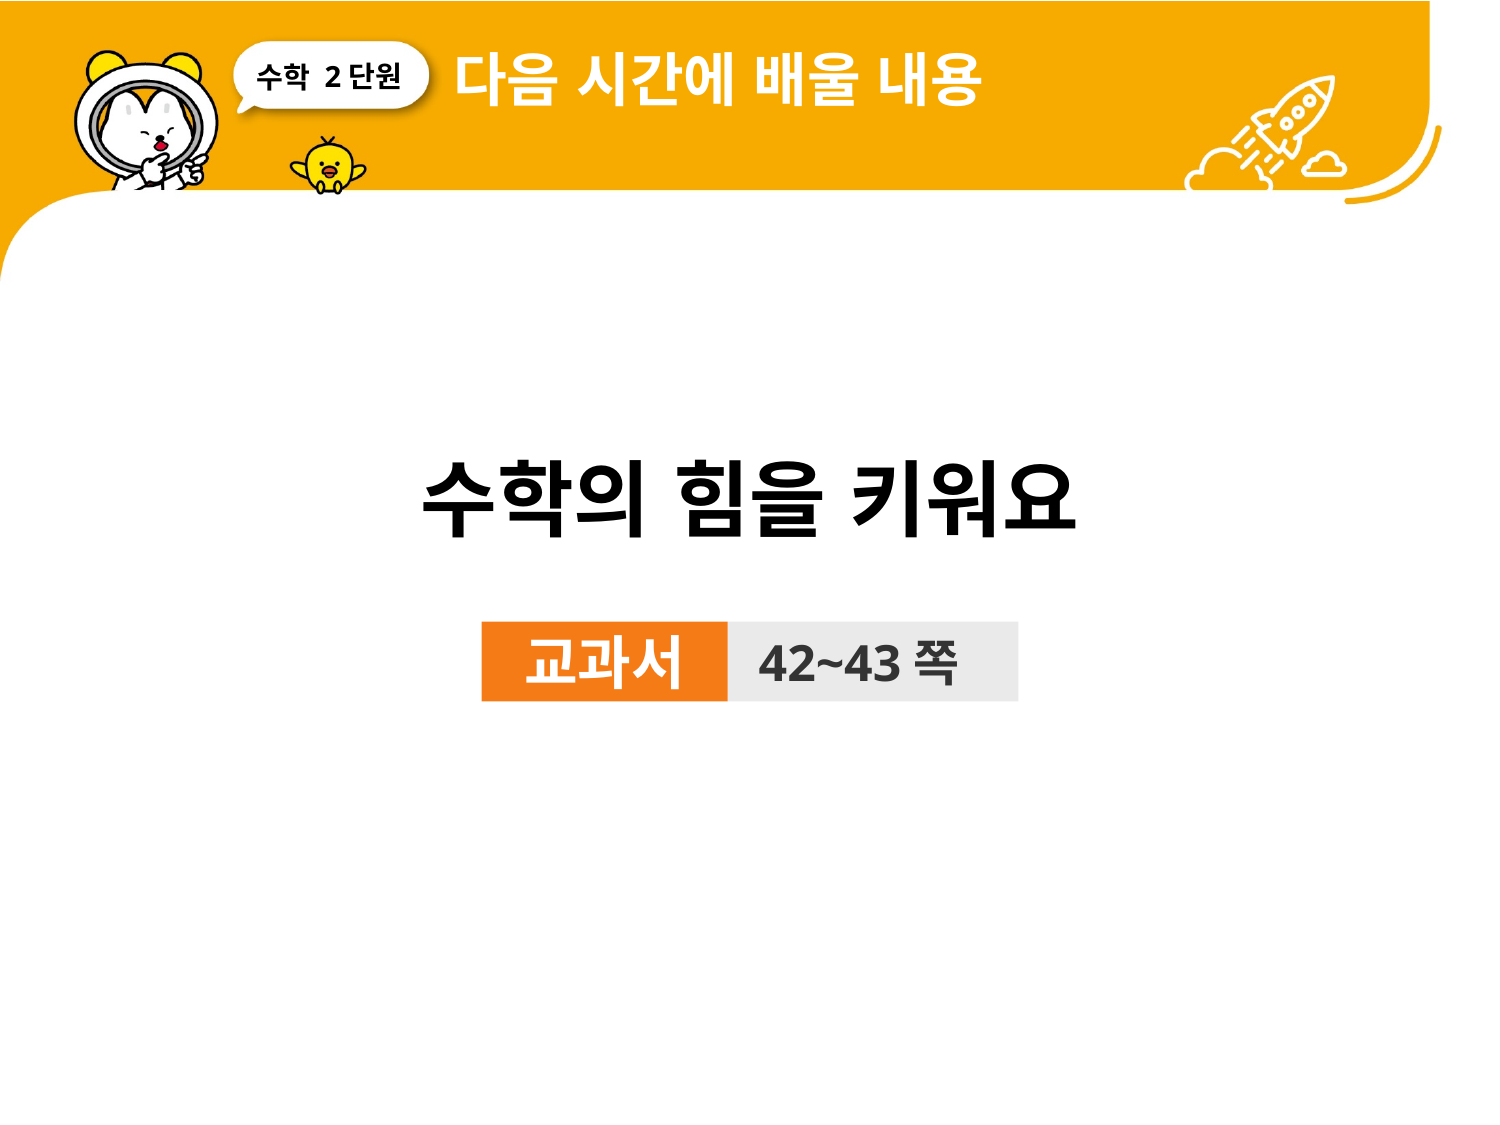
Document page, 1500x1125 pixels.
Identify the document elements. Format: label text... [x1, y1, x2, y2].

text_box 수학의 힘을 키워요 [188, 372, 1312, 622]
list 2단원 [282, 55, 445, 106]
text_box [481, 621, 1019, 702]
picture [0, 1, 1500, 1124]
list 다음 시간에 배울 내용 [438, 39, 1204, 126]
